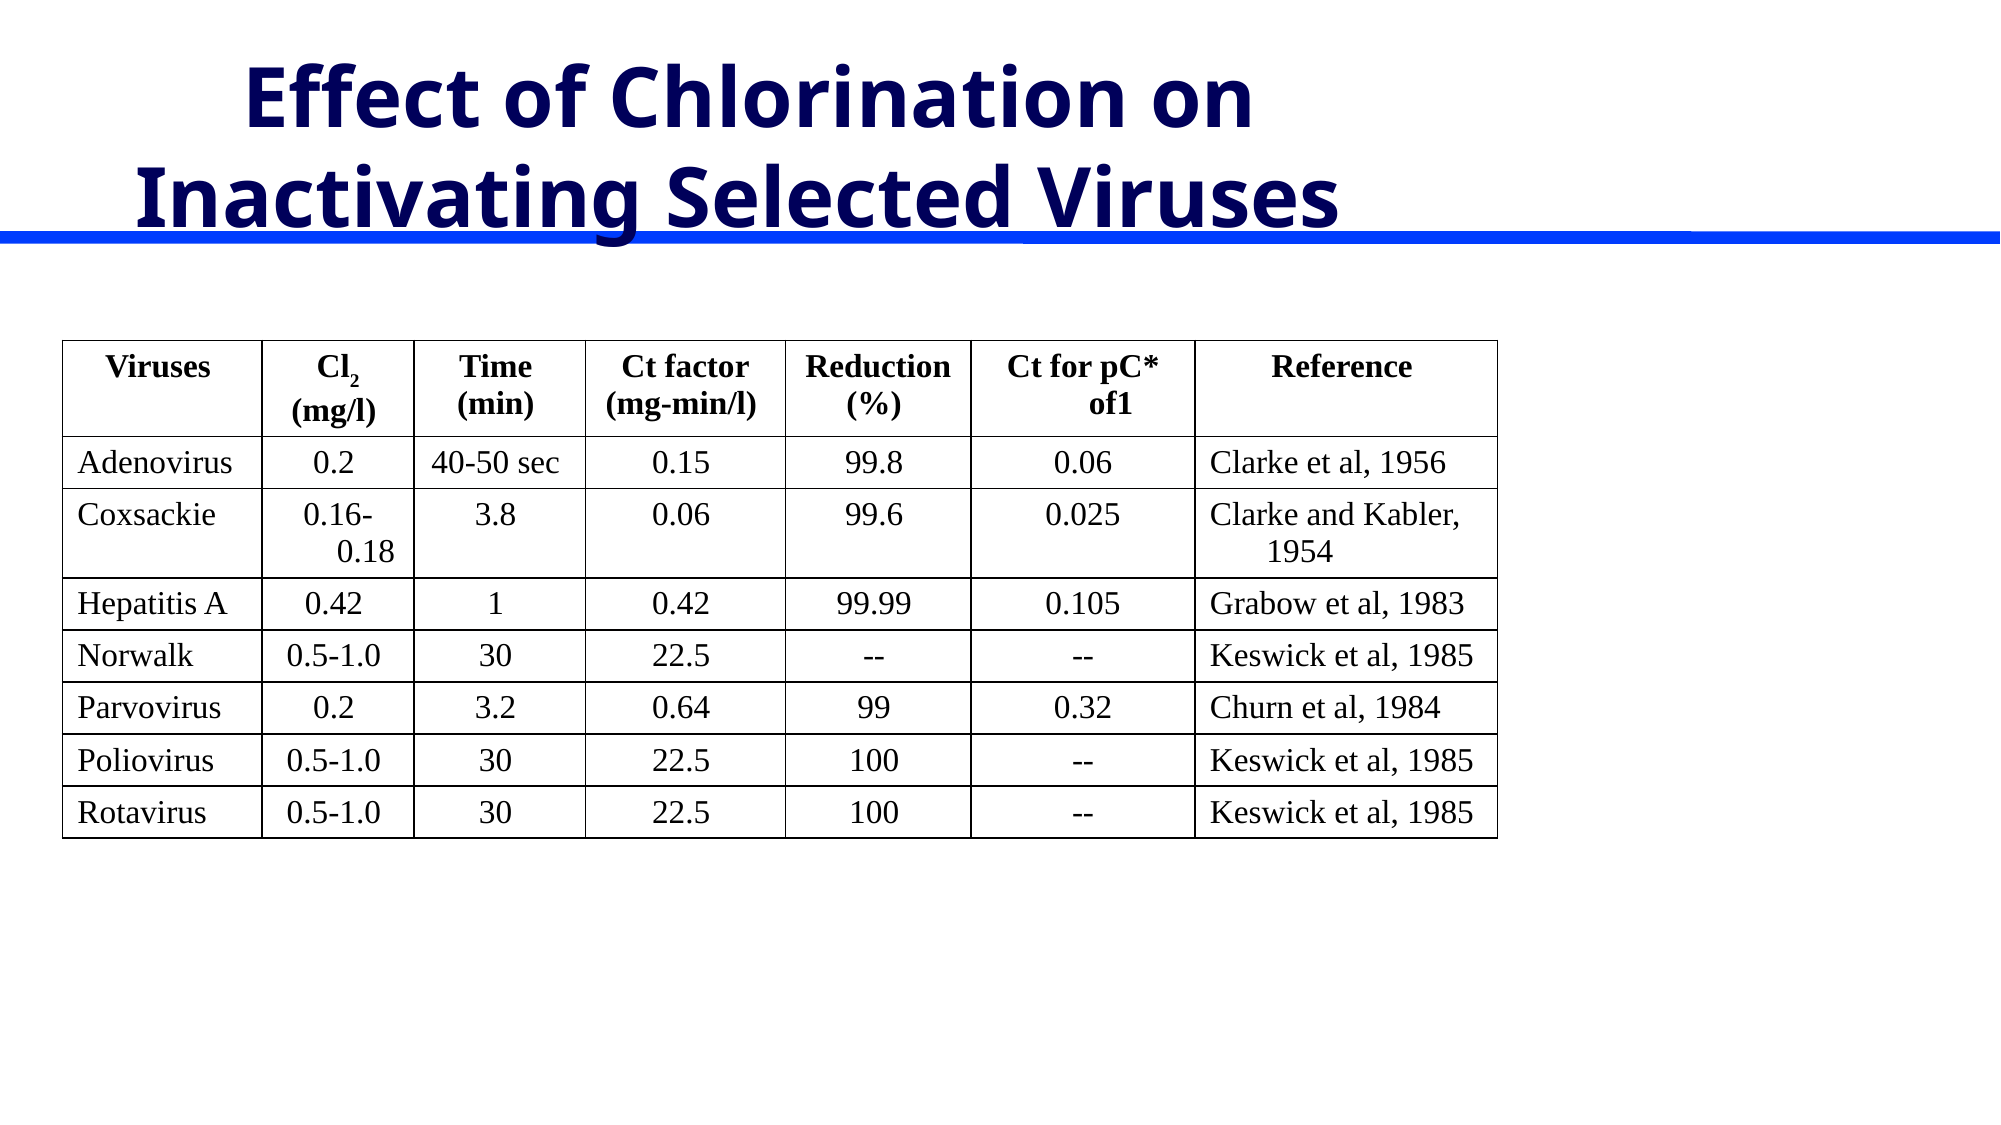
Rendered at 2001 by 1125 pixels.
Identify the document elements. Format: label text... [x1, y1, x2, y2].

table_cell 99.99 [786, 579, 970, 629]
table_cell 0.06 [586, 489, 785, 577]
table_cell Grabow et al, 1983 [1196, 579, 1497, 629]
table_cell Poliovirus [63, 735, 261, 785]
table_header Cl2 (mg/l) [263, 341, 413, 436]
table_cell 0.5-1.0 [263, 787, 413, 837]
table_cell 0.15 [586, 437, 785, 488]
table_cell 22.5 [586, 735, 785, 785]
table_cell -- [972, 631, 1194, 681]
table_cell 100 [786, 787, 970, 837]
table_cell 30 [415, 787, 585, 837]
table_cell Churn et al, 1984 [1196, 683, 1497, 733]
table_header Time (min) [415, 341, 585, 436]
table_cell 22.5 [586, 787, 785, 837]
table_header Ct for pC* of1 [972, 341, 1194, 436]
table_cell Coxsackie [63, 489, 261, 577]
table_header Reduction (%) [786, 341, 970, 436]
table_cell 22.5 [586, 631, 785, 681]
table_header Ct factor (mg-min/l) [586, 341, 785, 436]
table_cell 3.2 [415, 683, 585, 733]
table_cell 99.6 [786, 489, 970, 577]
table_cell 1 [415, 579, 585, 629]
table_cell -- [786, 631, 970, 681]
table_cell 30 [415, 631, 585, 681]
table_header Viruses [63, 341, 261, 436]
table_cell Clarke et al, 1956 [1196, 437, 1497, 488]
table_cell Keswick et al, 1985 [1196, 631, 1497, 681]
table_cell Clarke and Kabler, 1954 [1196, 489, 1497, 577]
table_cell -- [972, 735, 1194, 785]
table_cell 0.32 [972, 683, 1194, 733]
table_cell Adenovirus [63, 437, 261, 488]
table_cell 99 [786, 683, 970, 733]
table_cell Hepatitis A [63, 579, 261, 629]
table_cell 3.8 [415, 489, 585, 577]
table_cell 0.5-1.0 [263, 735, 413, 785]
table_cell 100 [786, 735, 970, 785]
table_cell Keswick et al, 1985 [1196, 735, 1497, 785]
table_cell 0.2 [263, 683, 413, 733]
table_cell 0.105 [972, 579, 1194, 629]
table_cell 0.64 [586, 683, 785, 733]
table_cell Keswick et al, 1985 [1196, 787, 1497, 837]
table_cell Parvovirus [63, 683, 261, 733]
table_cell 40-50 sec [415, 437, 585, 488]
table_cell Norwalk [63, 631, 261, 681]
table_cell 99.8 [786, 437, 970, 488]
table_cell 0.2 [263, 437, 413, 488]
table_cell 30 [415, 735, 585, 785]
title Effect of Chlorination on Inactivating Selected Viruses [112, 50, 1388, 238]
table_cell 0.06 [972, 437, 1194, 488]
table_header Reference [1196, 341, 1497, 436]
table_cell 0.5-1.0 [263, 631, 413, 681]
table_cell Rotavirus [63, 787, 261, 837]
table_cell 0.025 [972, 489, 1194, 577]
table_cell 0.42 [263, 579, 413, 629]
table_cell -- [972, 787, 1194, 837]
table_cell 0.42 [586, 579, 785, 629]
table_cell 0.16-0.18 [263, 489, 413, 577]
